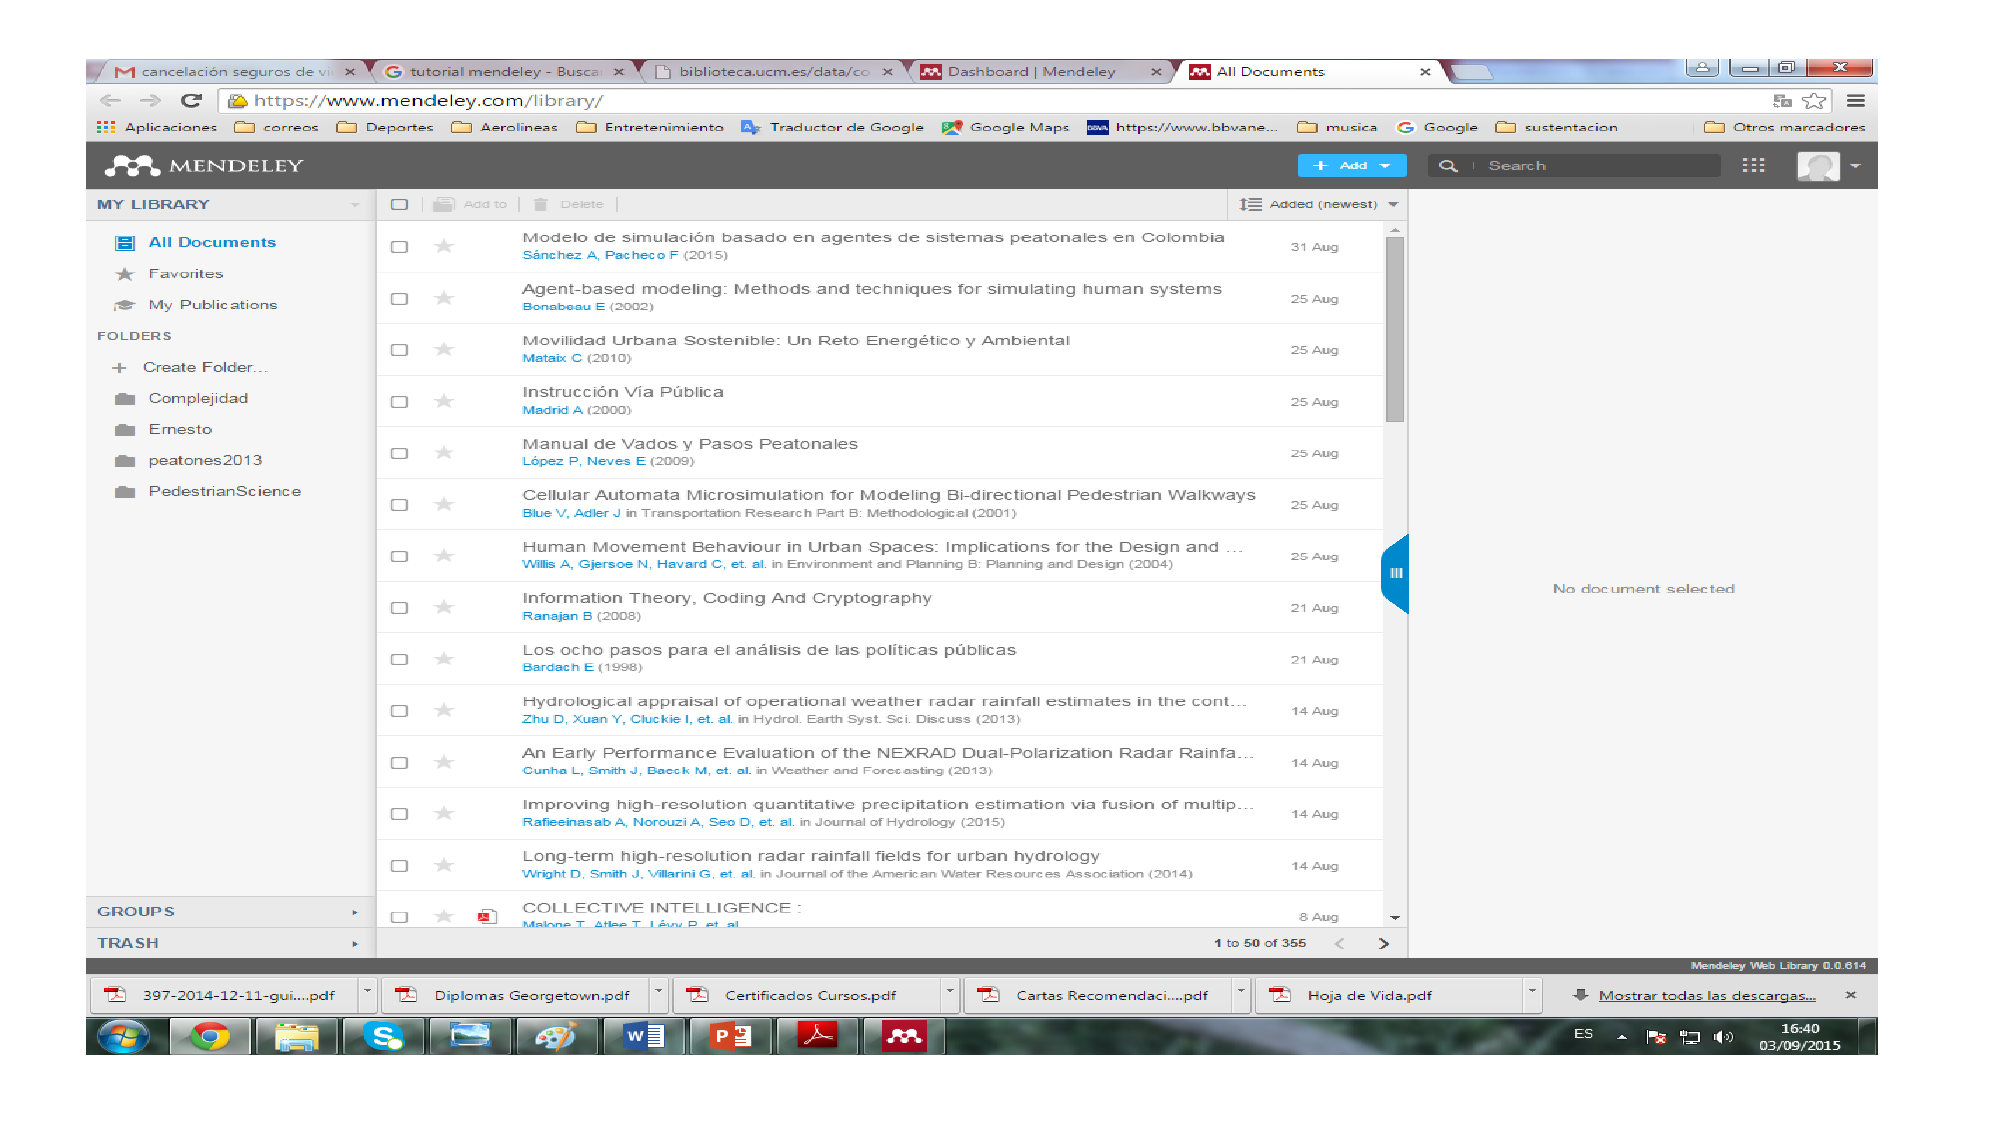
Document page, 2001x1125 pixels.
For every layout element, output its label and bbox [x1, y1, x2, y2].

picture [86, 59, 1878, 1055]
